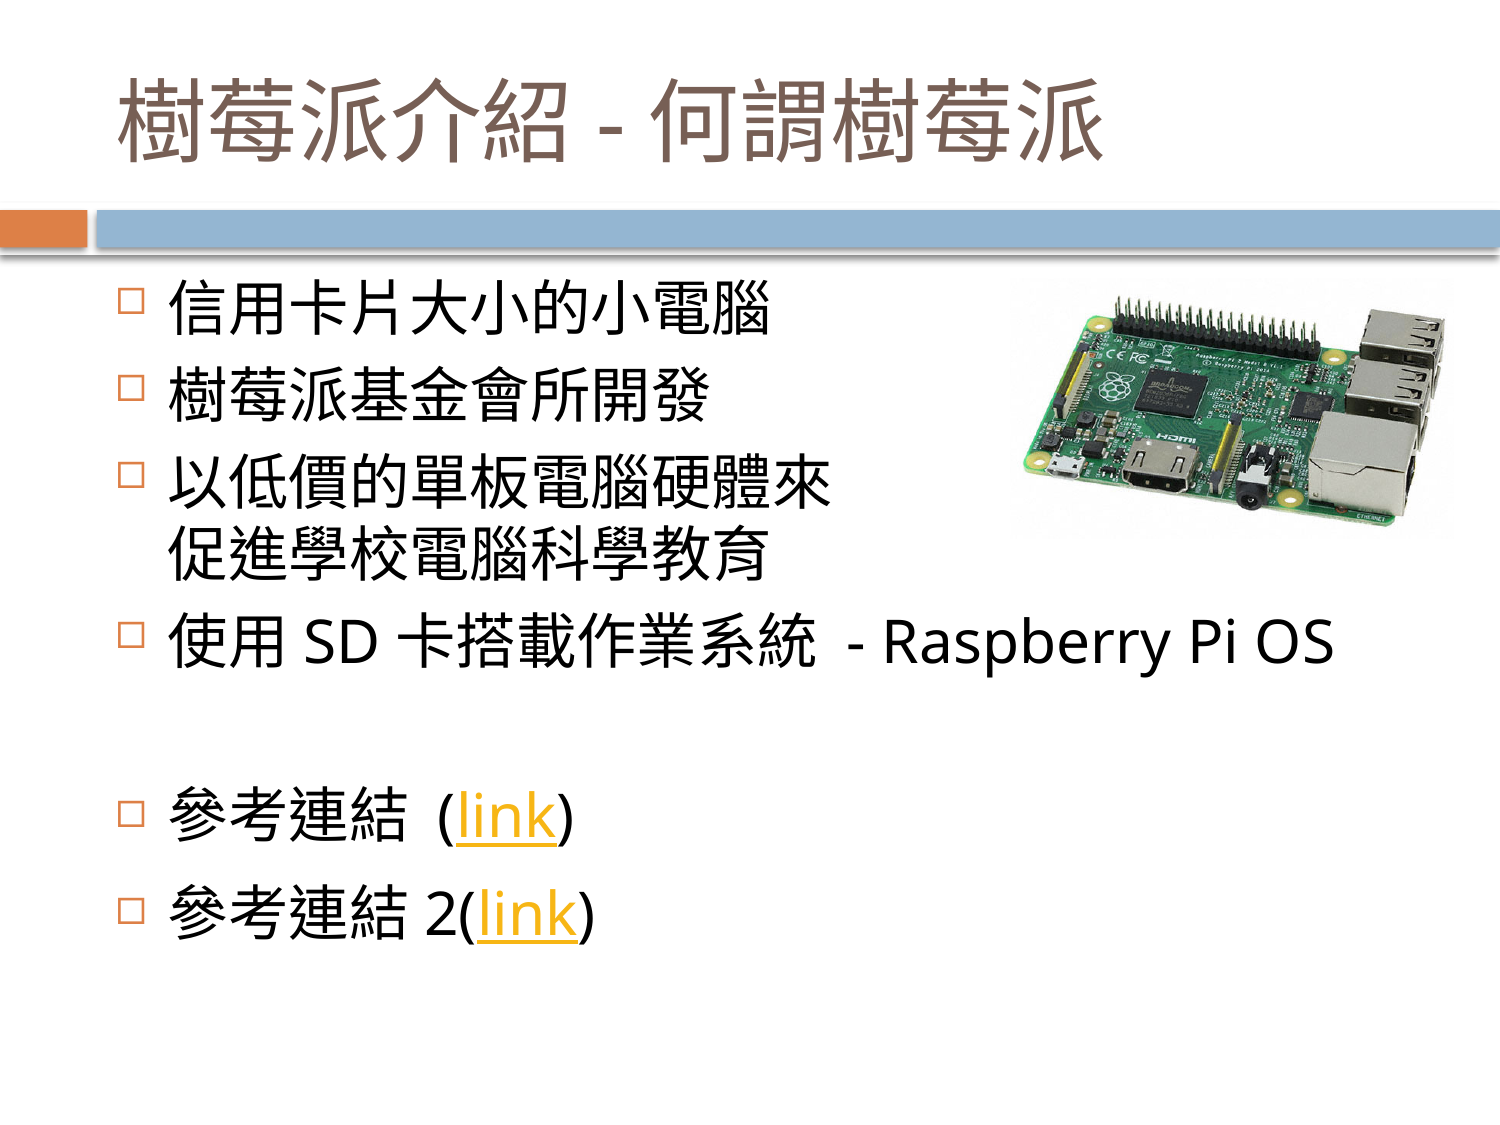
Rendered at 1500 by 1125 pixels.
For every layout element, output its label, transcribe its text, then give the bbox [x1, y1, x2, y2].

picture [1010, 278, 1454, 540]
title 樹莓派介紹-何謂樹莓派 [100, 37, 1438, 200]
list 信用卡片大小的小電腦 樹莓派基金會所開發 以低價的單板電腦硬體來 促進學校電腦科學教育 使用SD卡搭載作業系統 - Raspberry Pi OS 參考連結 (link) 參考連結2(link) [100, 262, 1438, 1000]
